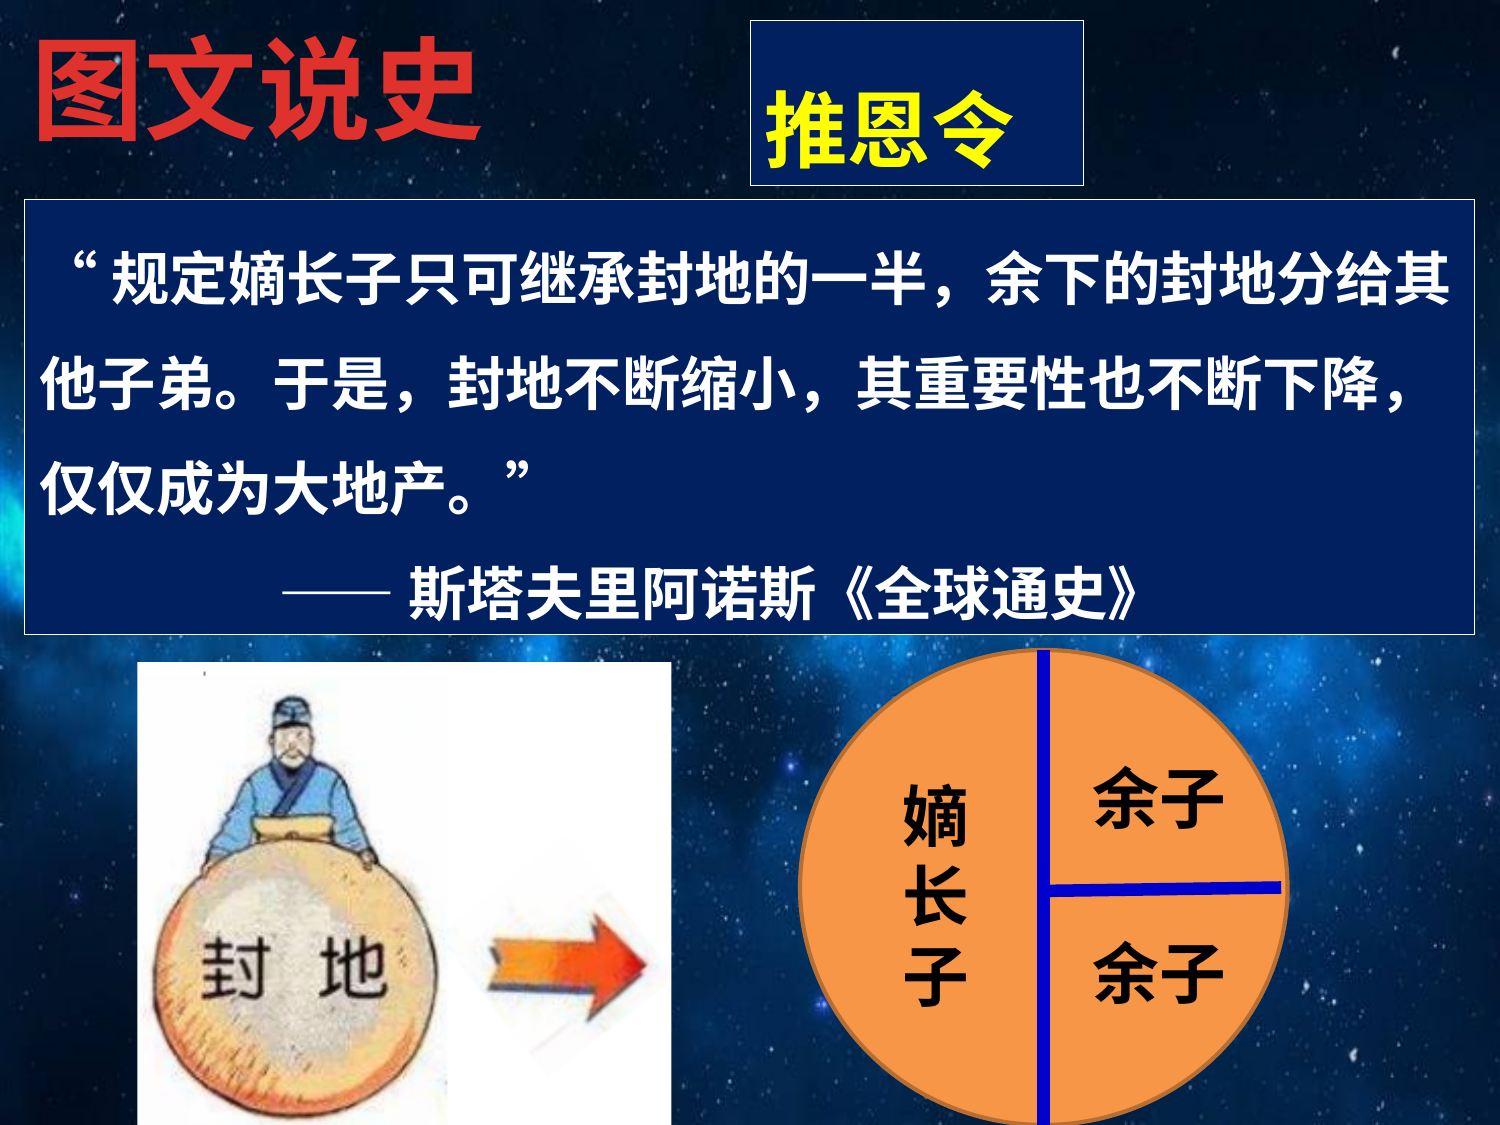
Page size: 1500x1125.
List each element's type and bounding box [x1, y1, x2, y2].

text_box [799, 649, 1288, 1125]
picture [0, 0, 1500, 1125]
